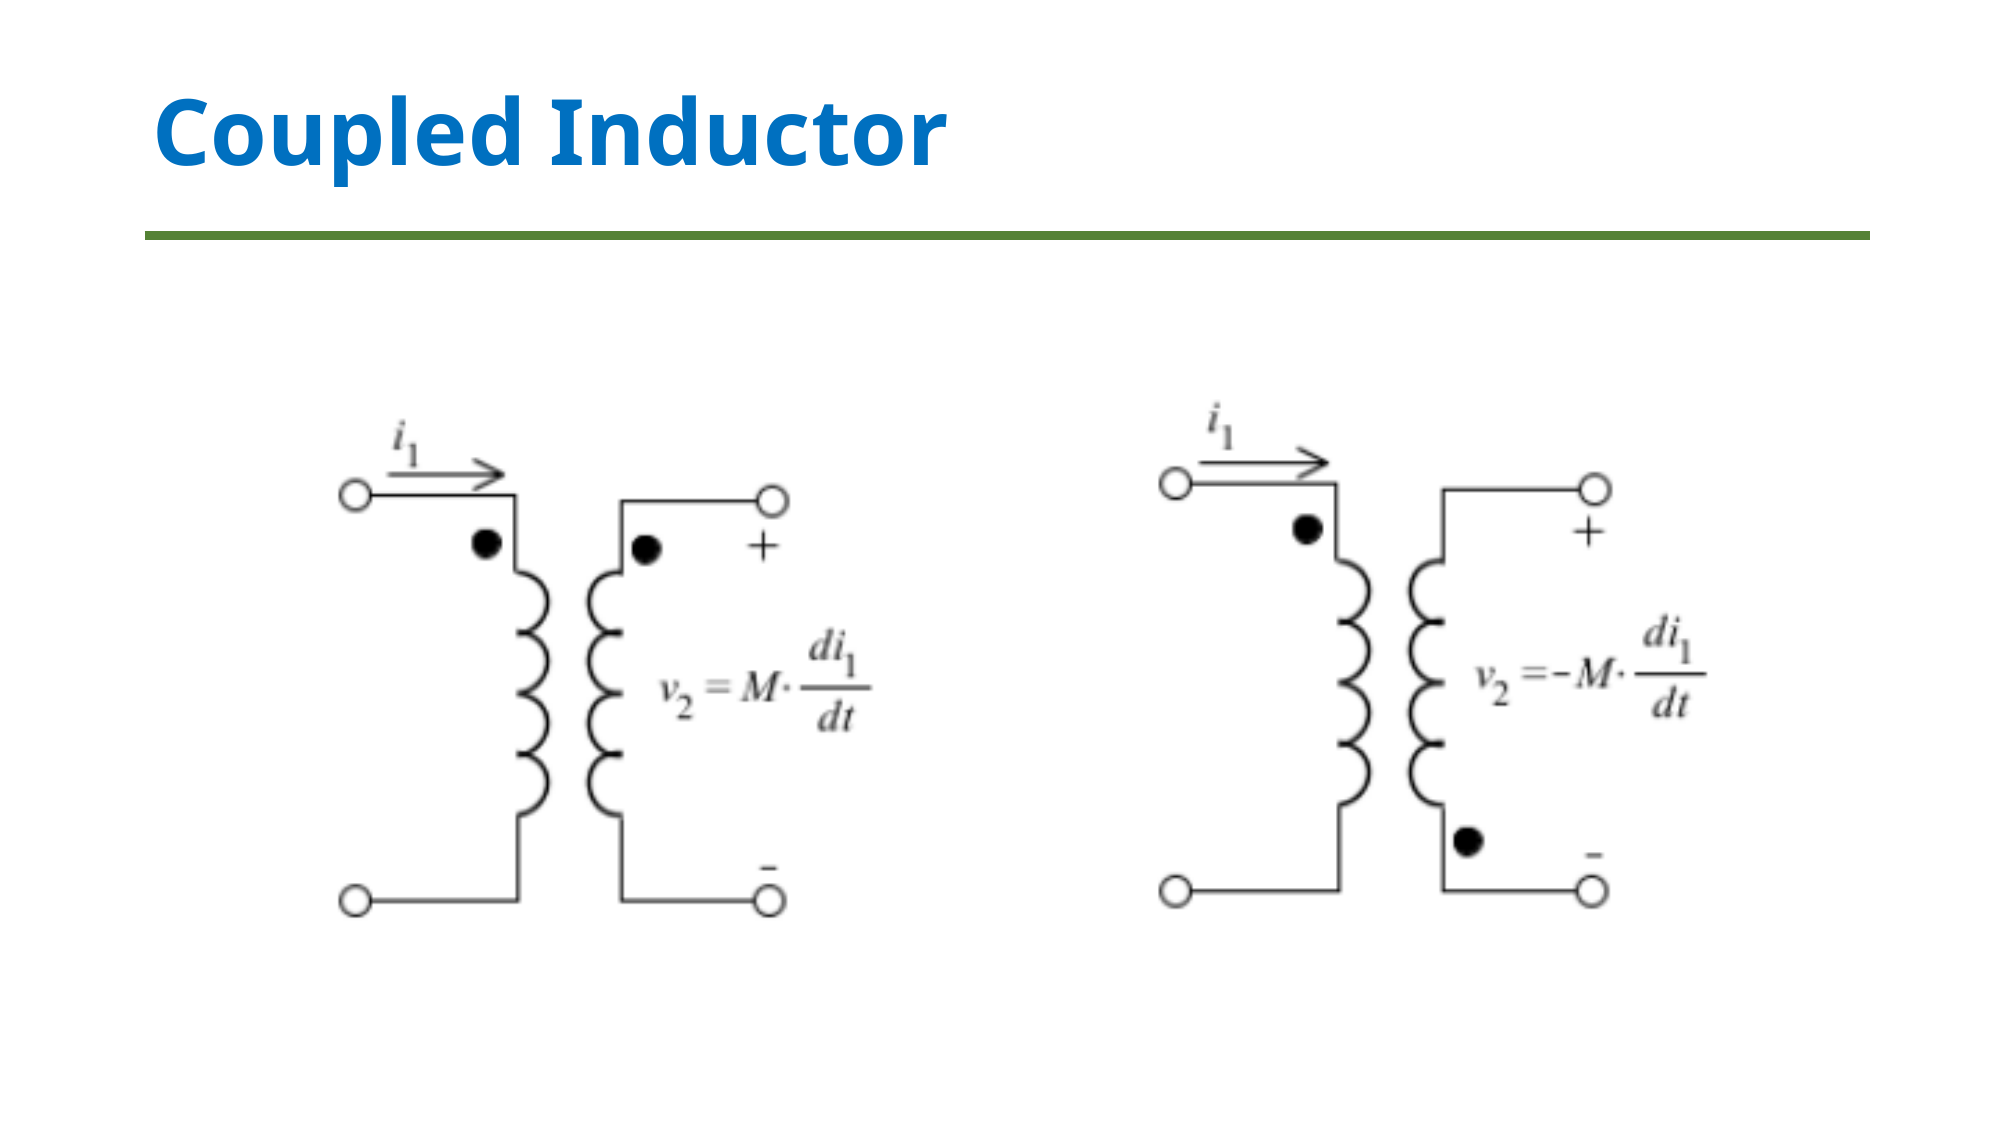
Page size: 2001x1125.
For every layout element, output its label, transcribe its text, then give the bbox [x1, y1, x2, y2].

text_box Coupled Inductor [137, 59, 1863, 212]
picture [1093, 397, 1755, 990]
picture [240, 397, 915, 990]
